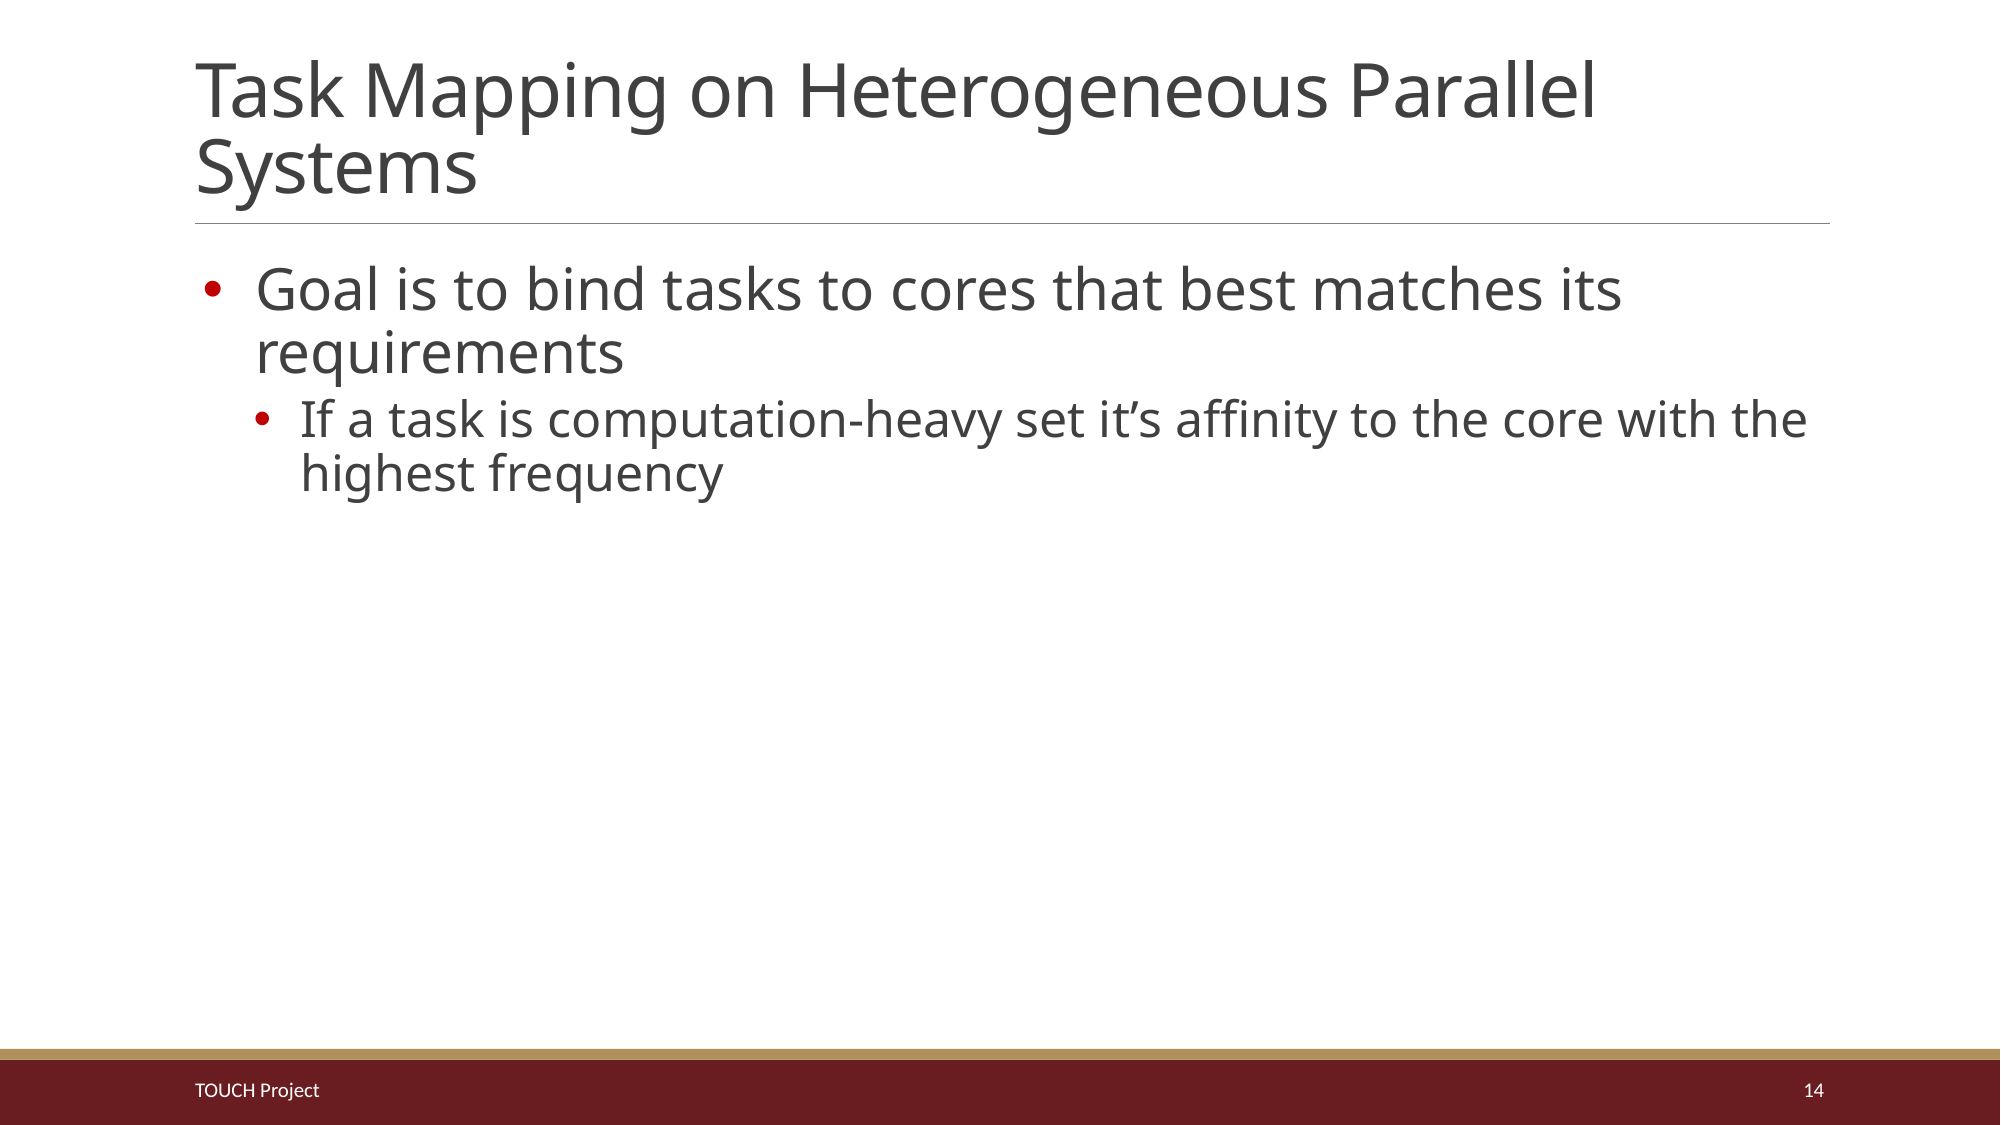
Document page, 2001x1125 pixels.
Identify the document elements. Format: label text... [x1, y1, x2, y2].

slide_number TOUCH Project [180, 1059, 586, 1120]
slide_number 14 [1624, 1059, 1840, 1120]
list Goal is to bind tasks to cores that best matches its requirements If a task is computation-heavy set it’s affinity to the core with the highest frequency [180, 253, 1830, 963]
title Task Mapping on Heterogeneous Parallel Systems [180, 47, 1830, 217]
